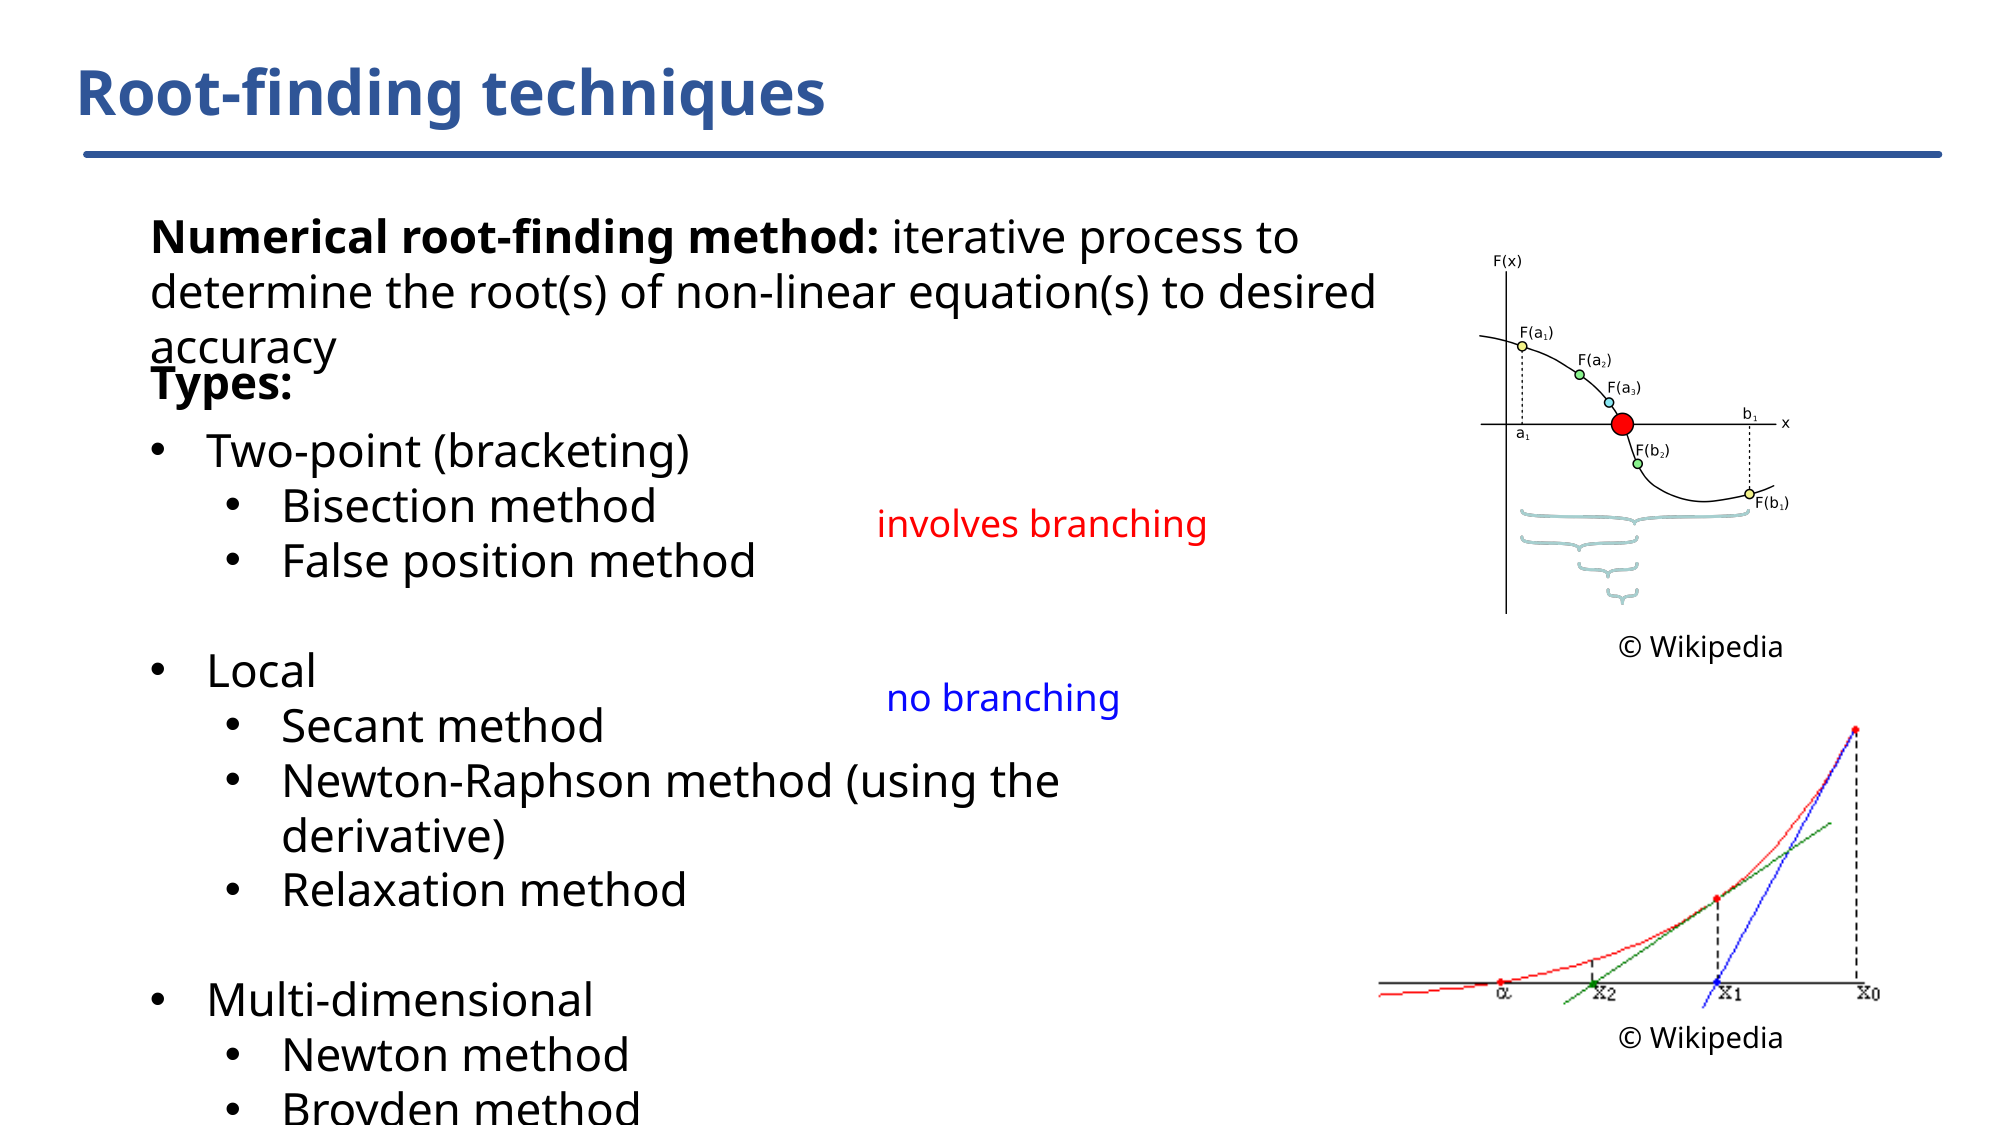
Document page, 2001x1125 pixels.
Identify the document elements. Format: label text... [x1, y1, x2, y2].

text_box Types: Two-point (bracketing) Bisection method False position method Local Secant method Newton-Raphson method (using the derivative) Relaxation method Multi-dimensional Newton method Broyden method [135, 346, 1285, 1125]
text_box © Wikipedia [1603, 1029, 1799, 1062]
picture [1368, 719, 1904, 1029]
text_box © Wikipedia [1603, 621, 1799, 671]
title Root-finding techniques [60, 0, 1940, 192]
text_box involves branching [861, 493, 1224, 553]
text_box Numerical root-finding method: iterative process to determine the root(s) of non-linear equation(s) to desired accuracy [135, 200, 1451, 381]
text_box no branching [871, 666, 1136, 727]
picture [1479, 248, 1793, 614]
